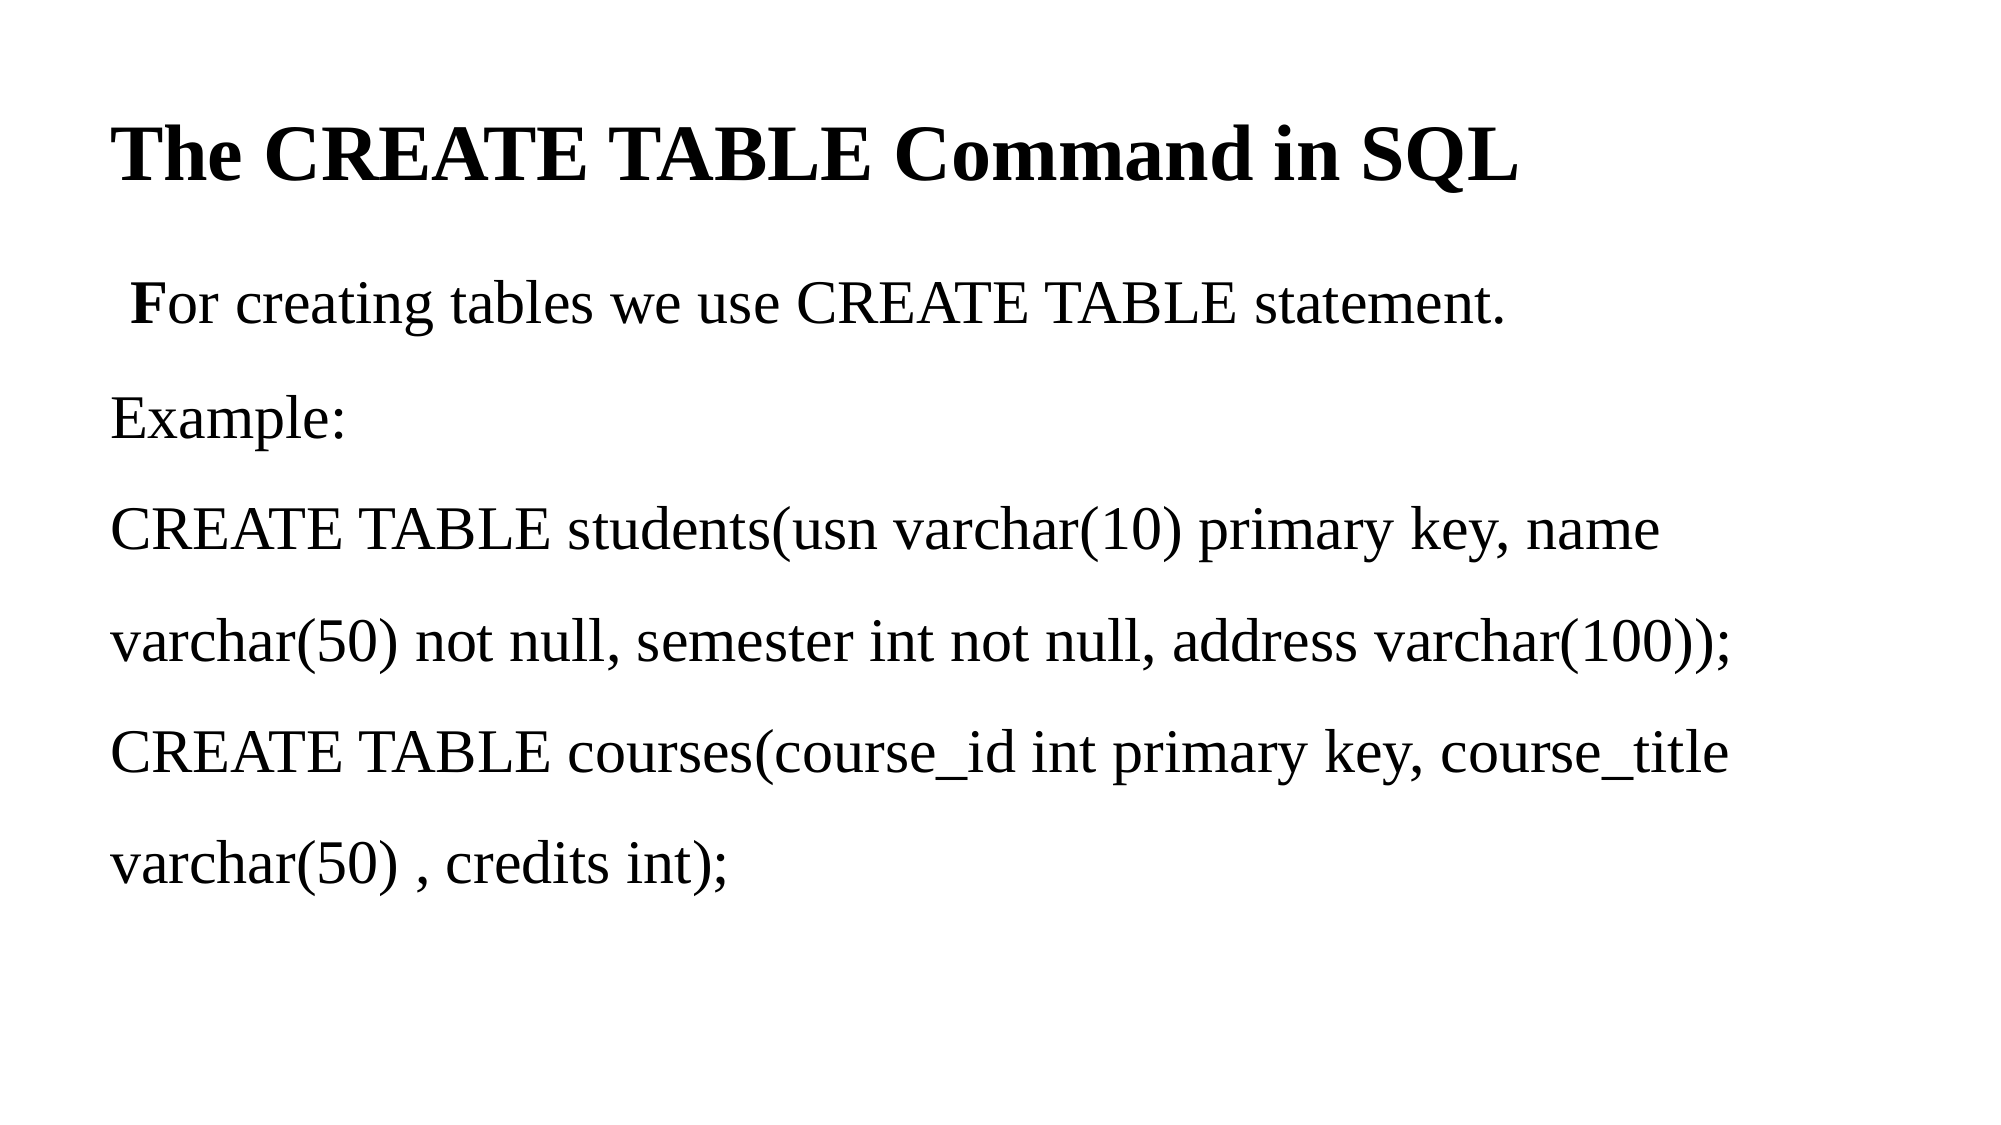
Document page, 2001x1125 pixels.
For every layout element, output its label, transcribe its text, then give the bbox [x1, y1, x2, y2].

title The CREATE TABLE Command in SQL For creating tables we use CREATE TABLE statement. Example: CREATE TABLE students(usn varchar(10) primary key, name varchar(50) not null, semester int not null, address varchar(100)); CREATE TABLE courses(course_id int primary key, course_title varchar(50) , credits int); [95, 41, 1859, 1094]
